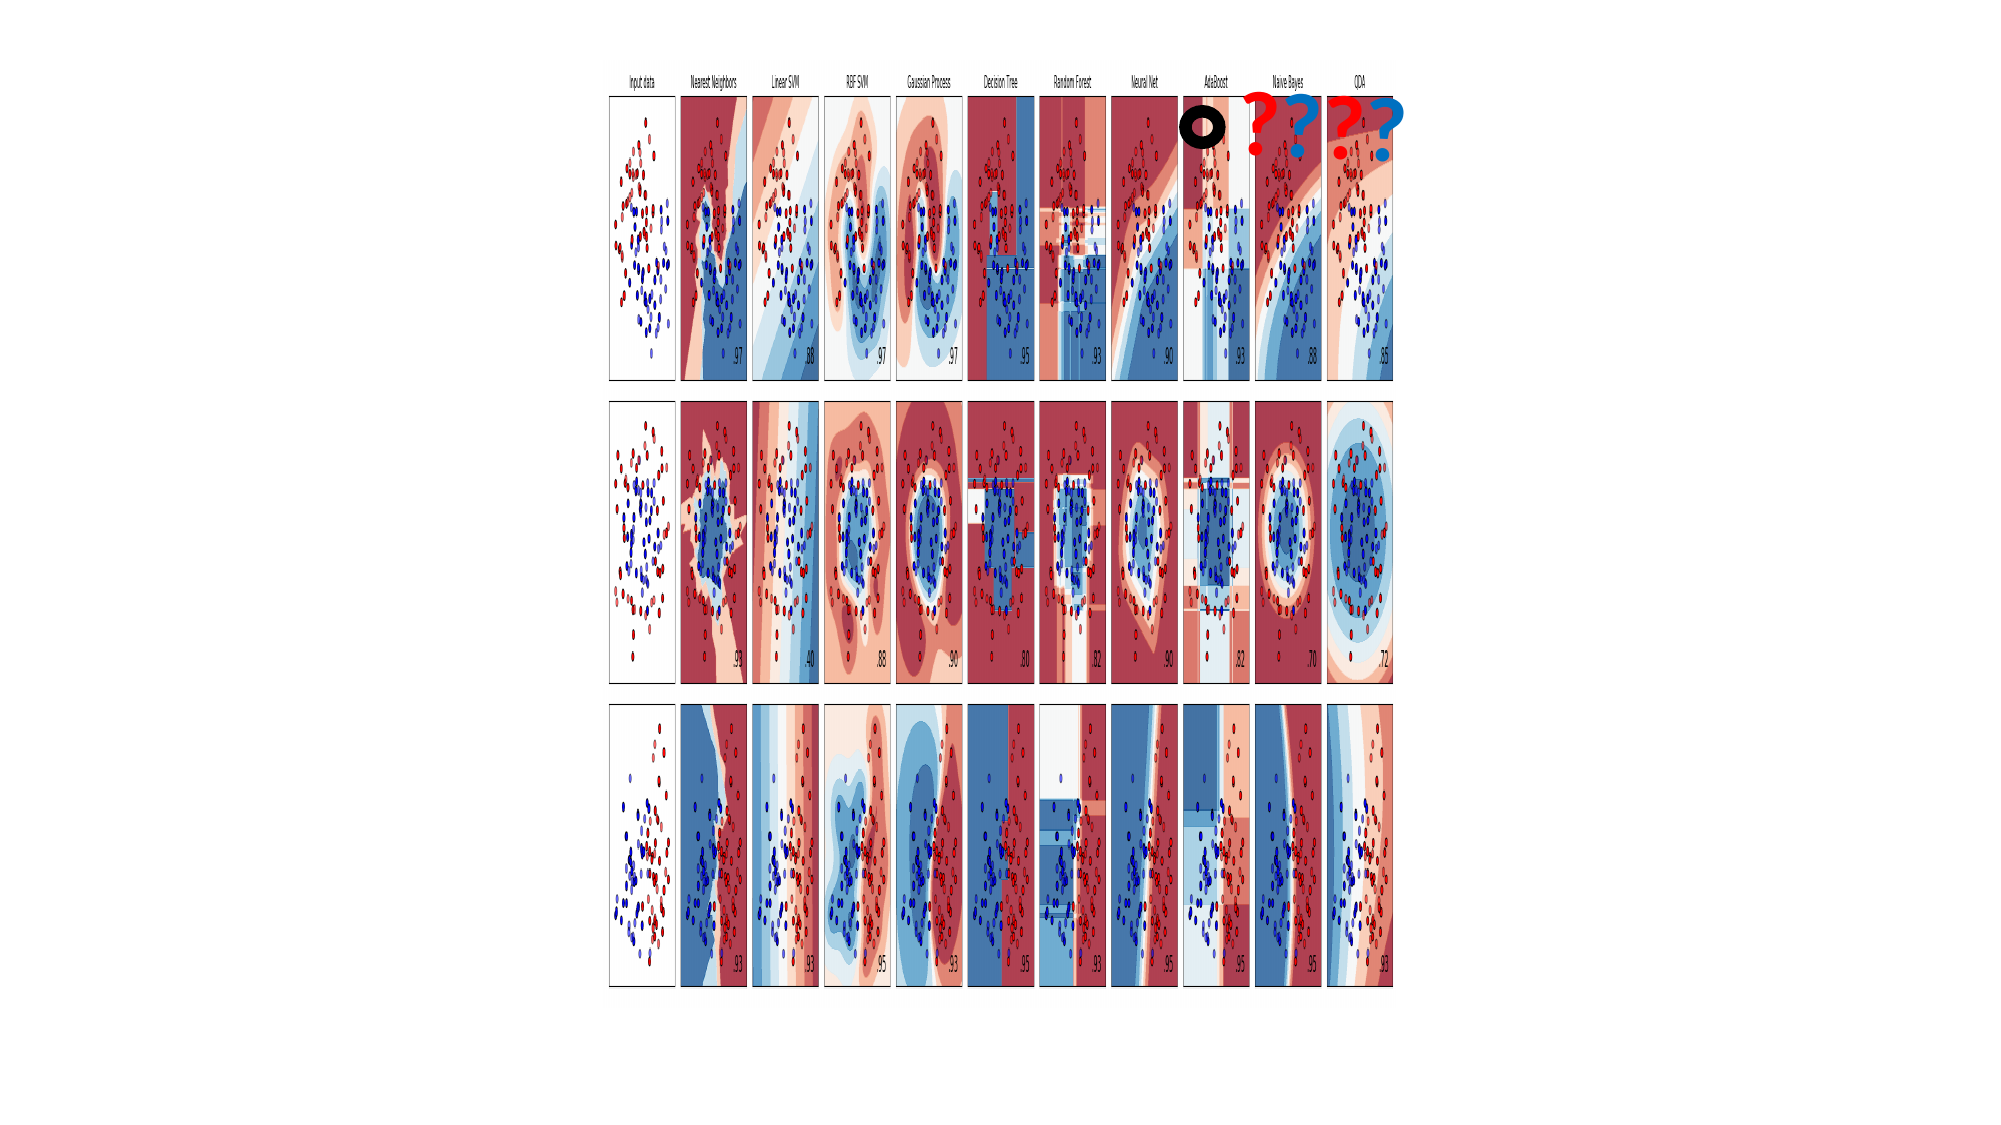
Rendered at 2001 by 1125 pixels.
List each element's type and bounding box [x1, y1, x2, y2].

text_box [603, 59, 1424, 1008]
